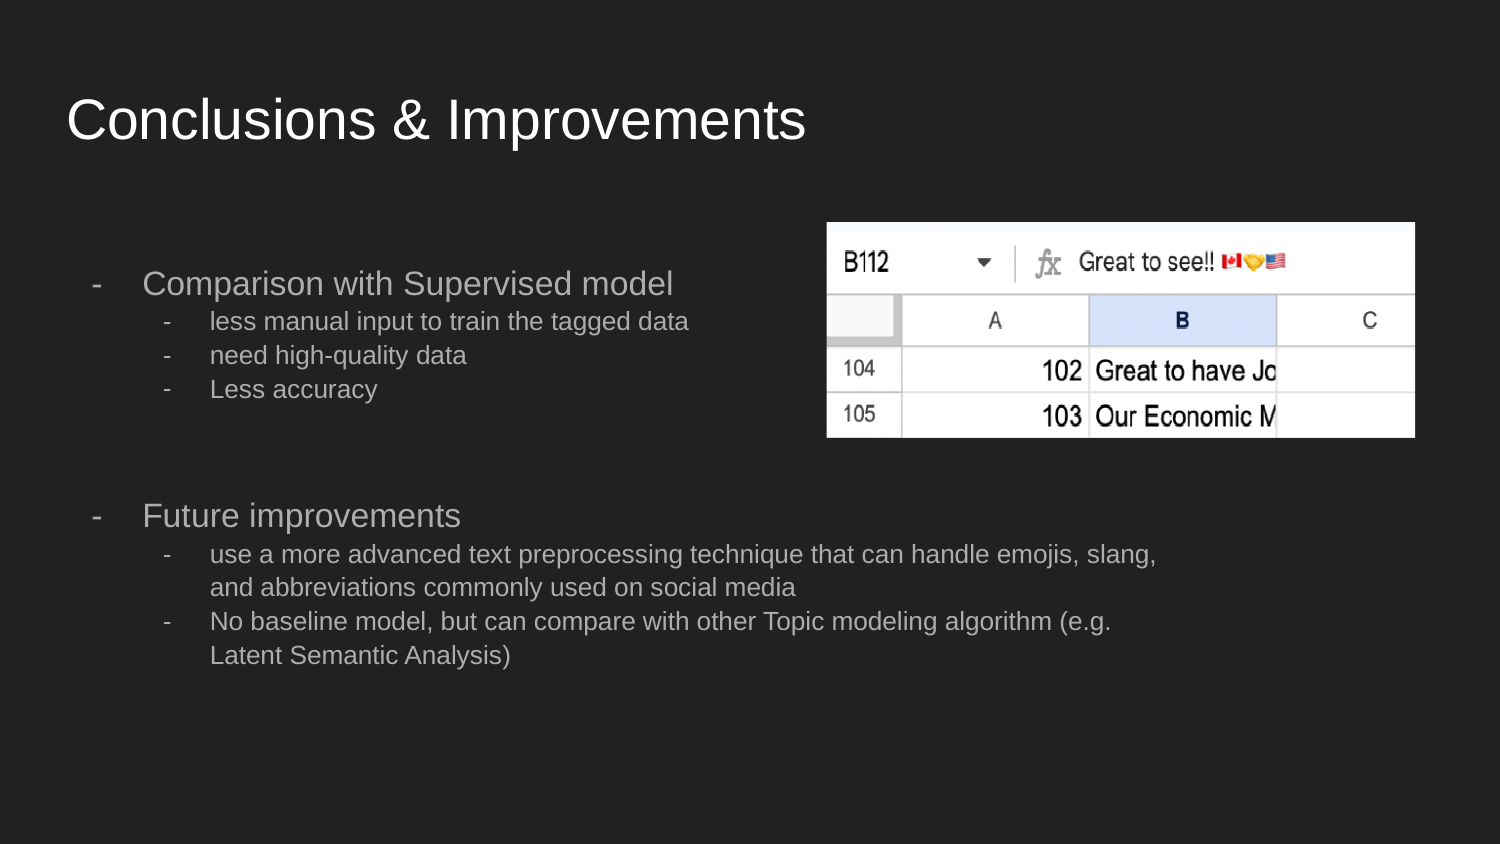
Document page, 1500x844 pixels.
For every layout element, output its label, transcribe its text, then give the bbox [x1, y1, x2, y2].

picture [826, 222, 1416, 438]
list Comparison with Supervised model less manual input to train the tagged data need high-quality data Less accuracy Future improvements use a more advanced text preprocessing technique that can handle emojis, slang, and abbreviations commonly used on social media No baseline model, but can compare with other Topic modeling algorithm (e.g. Latent Semantic Analysis) [59, 244, 1177, 689]
title Conclusions & Improvements [51, 72, 1449, 167]
